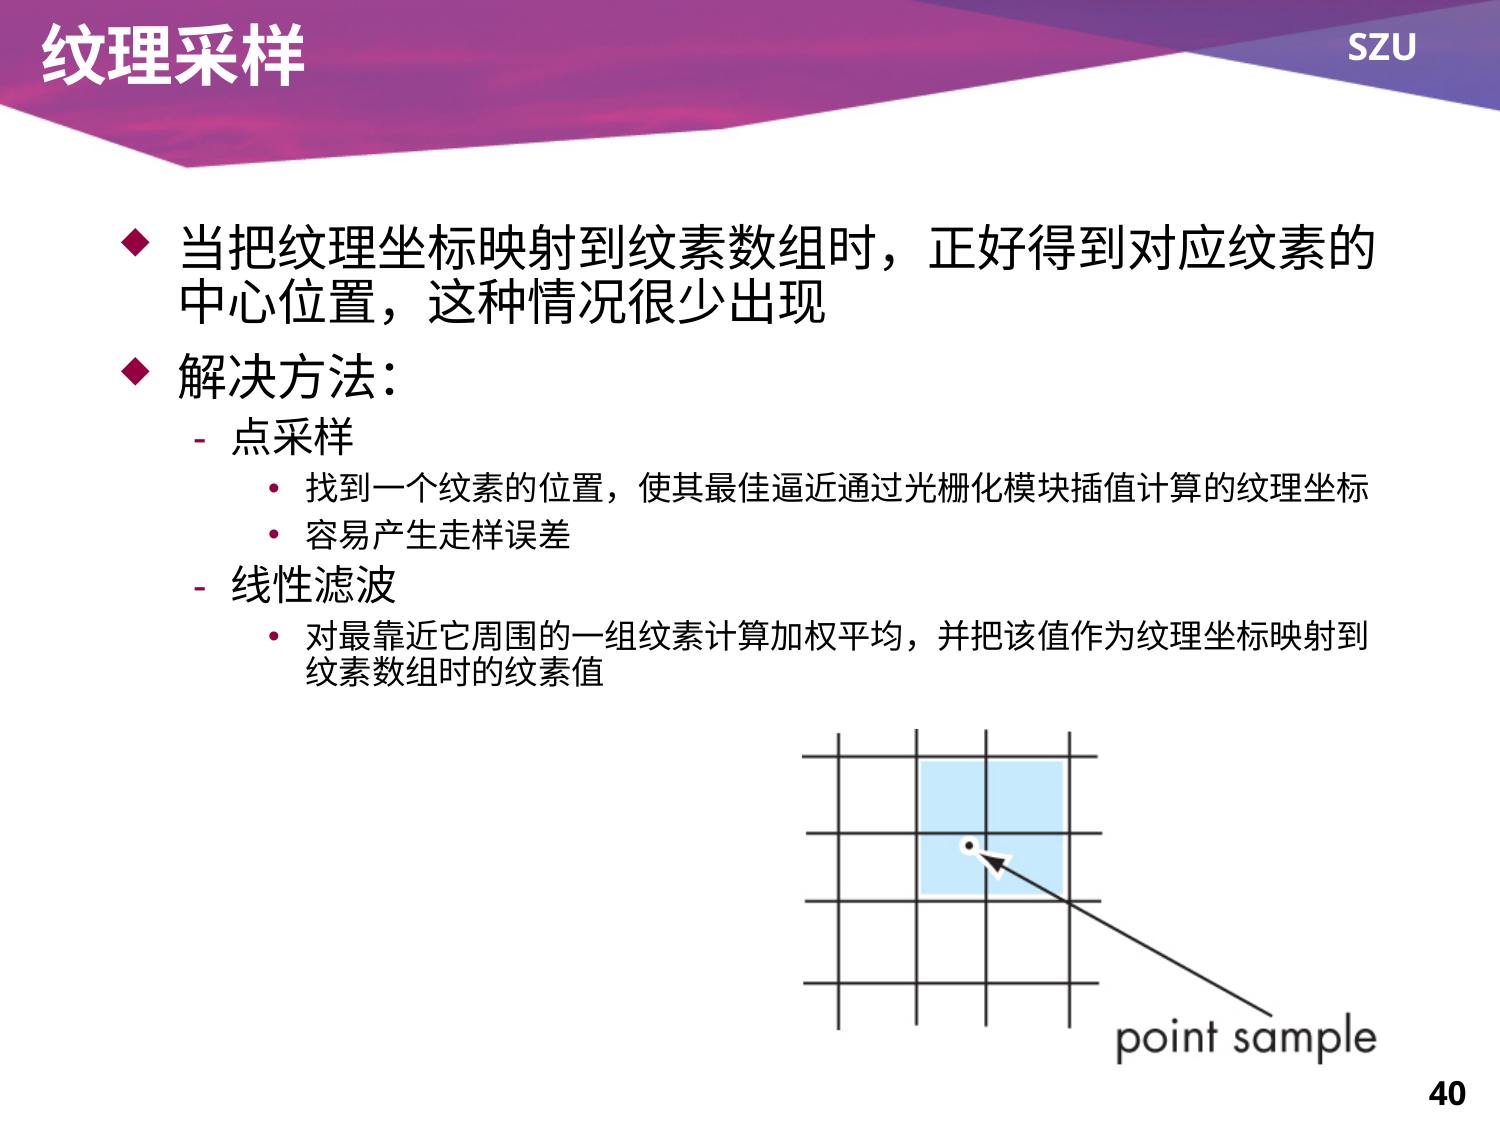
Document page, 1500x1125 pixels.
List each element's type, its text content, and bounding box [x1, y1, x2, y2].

title 纹理采样 [25, 15, 1320, 104]
list 当把纹理坐标映射到纹素数组时，正好得到对应纹素的中心位置，这种情况很少出现 解决方法： 点采样 找到一个纹素的位置，使其最佳逼近通过光栅化模块插值计算的纹理坐标 容易产生走样误差 线性滤波 对最靠近它周围的一组纹素计算加权平均，并把该值作为纹理坐标映射到纹素数组时的纹素值 [103, 216, 1397, 930]
picture [0, 0, 1500, 1125]
slide_number 40 [1384, 1065, 1500, 1125]
